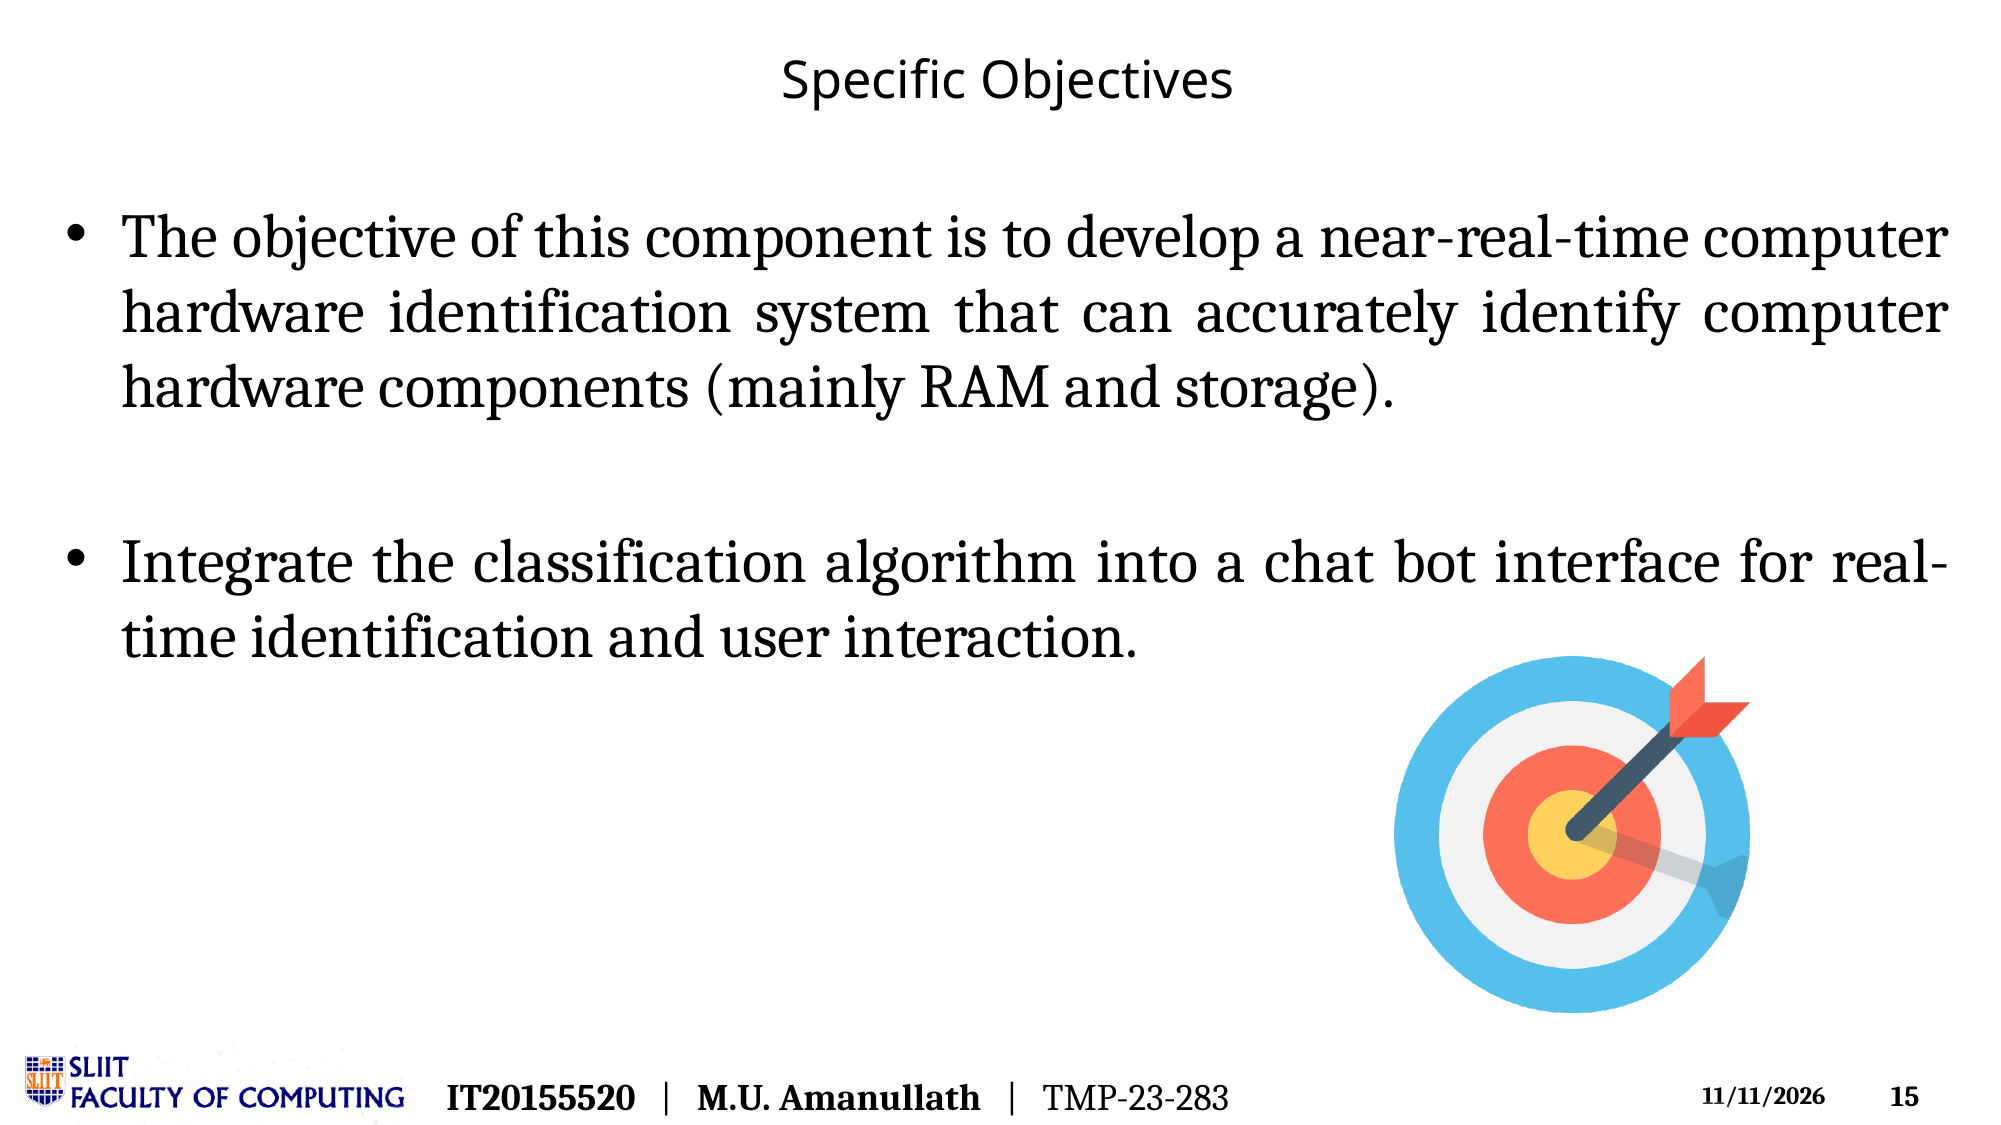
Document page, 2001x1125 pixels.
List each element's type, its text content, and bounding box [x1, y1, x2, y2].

picture [0, 1045, 413, 1124]
text_box IT20155520 | M.U. Amanullath | TMP-23-283 [430, 1063, 1552, 1125]
title Specific Objectives [50, 37, 1967, 180]
picture [1394, 656, 1751, 1013]
list The objective of this component is to develop a near-real-time computer hardware identification system that can accurately identify computer hardware components (mainly RAM and storage). Integrate the classification algorithm into a chat bot interface for real-time identification and user interaction. [50, 187, 1967, 1038]
